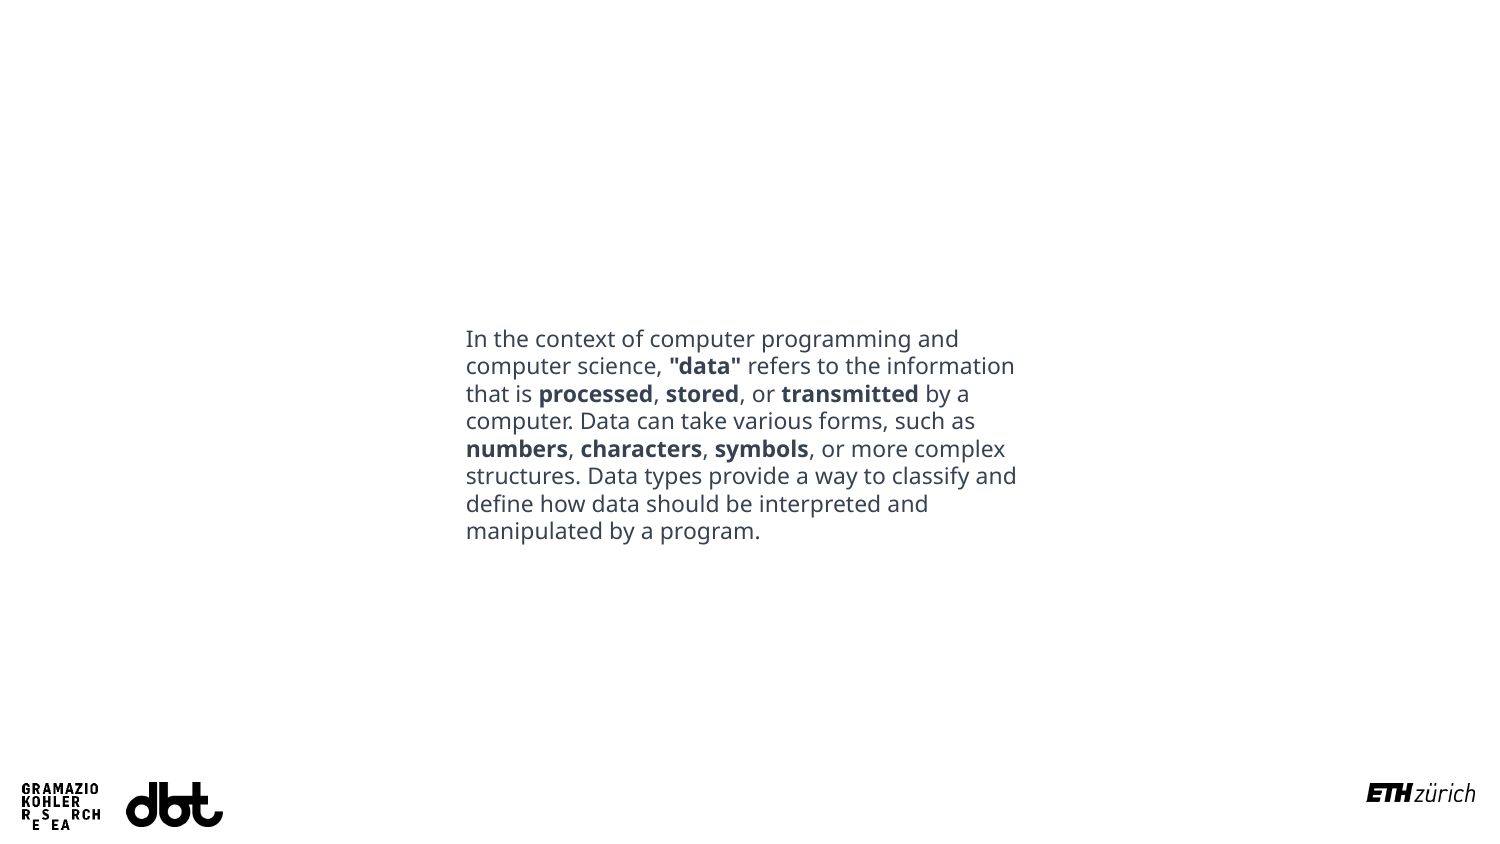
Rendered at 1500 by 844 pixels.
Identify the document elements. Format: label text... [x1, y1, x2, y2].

picture [22, 783, 100, 830]
text_box In the context of computer programming and computer science, "data" refers to the information that is processed, stored, or transmitted by a computer. Data can take various forms, such as numbers, characters, symbols, or more complex structures. Data types provide a way to classify and define how data should be interpreted and manipulated by a program. [450, 309, 1049, 560]
picture [126, 782, 223, 827]
picture [1366, 783, 1475, 802]
